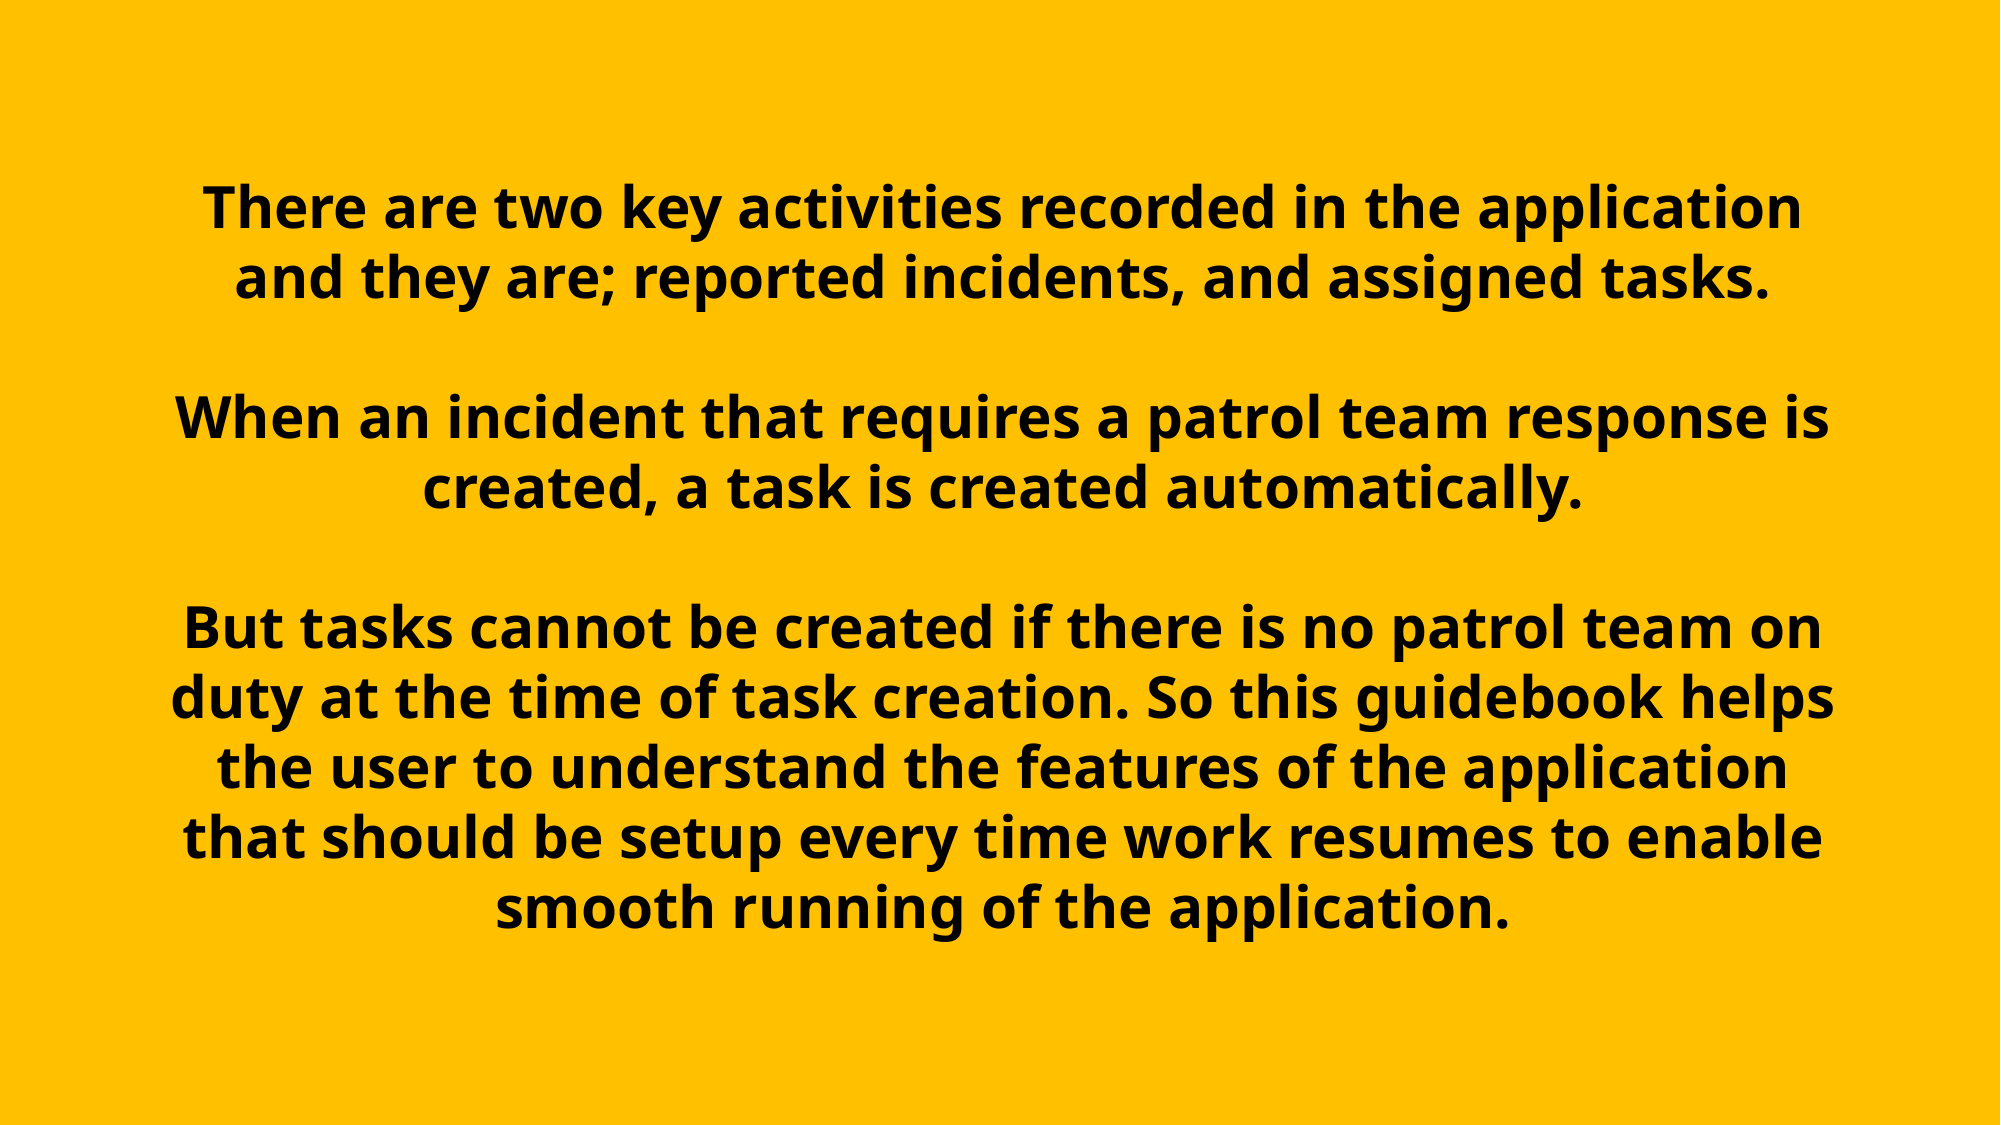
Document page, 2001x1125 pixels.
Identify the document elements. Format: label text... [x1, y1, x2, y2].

text_box There are two key activities recorded in the application and they are; reported incidents, and assigned tasks. When an incident that requires a patrol team response is created, a task is created automatically. But tasks cannot be created if there is no patrol team on duty at the time of task creation. So this guidebook helps the user to understand the features of the application that should be setup every time work resumes to enable smooth running of the application. [149, 162, 1857, 948]
